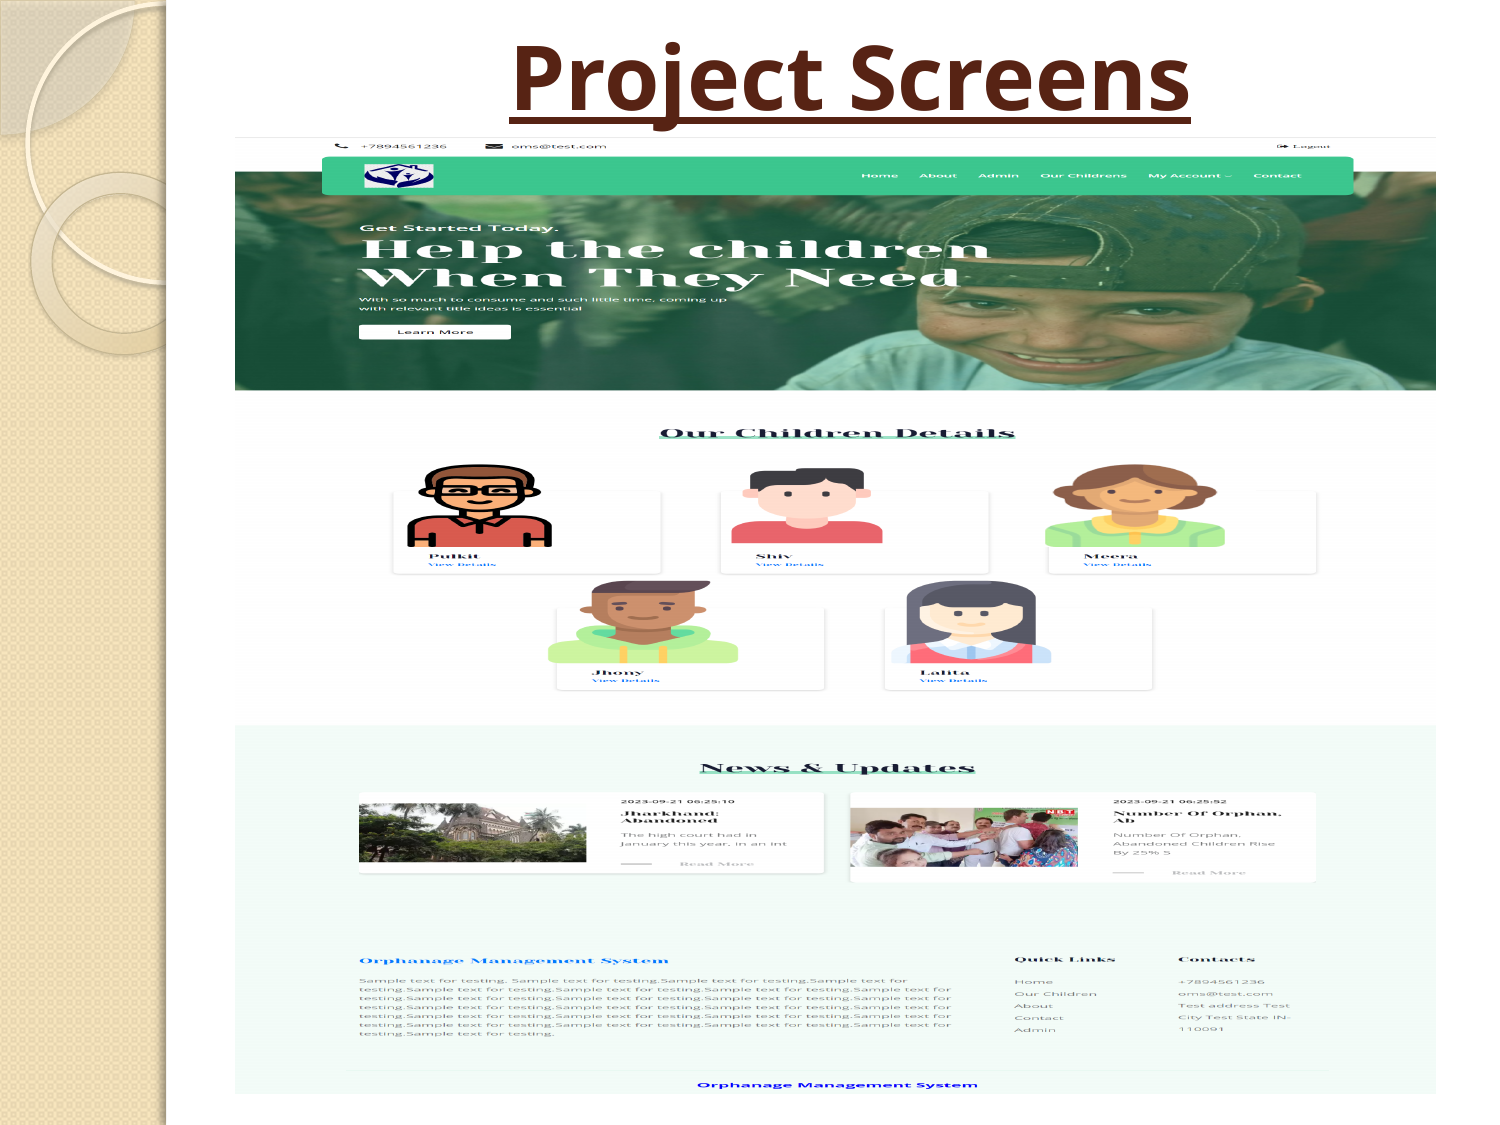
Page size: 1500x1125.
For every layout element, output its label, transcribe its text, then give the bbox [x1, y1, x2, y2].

picture [235, 136, 1436, 1095]
title Project Screens [235, 0, 1466, 149]
